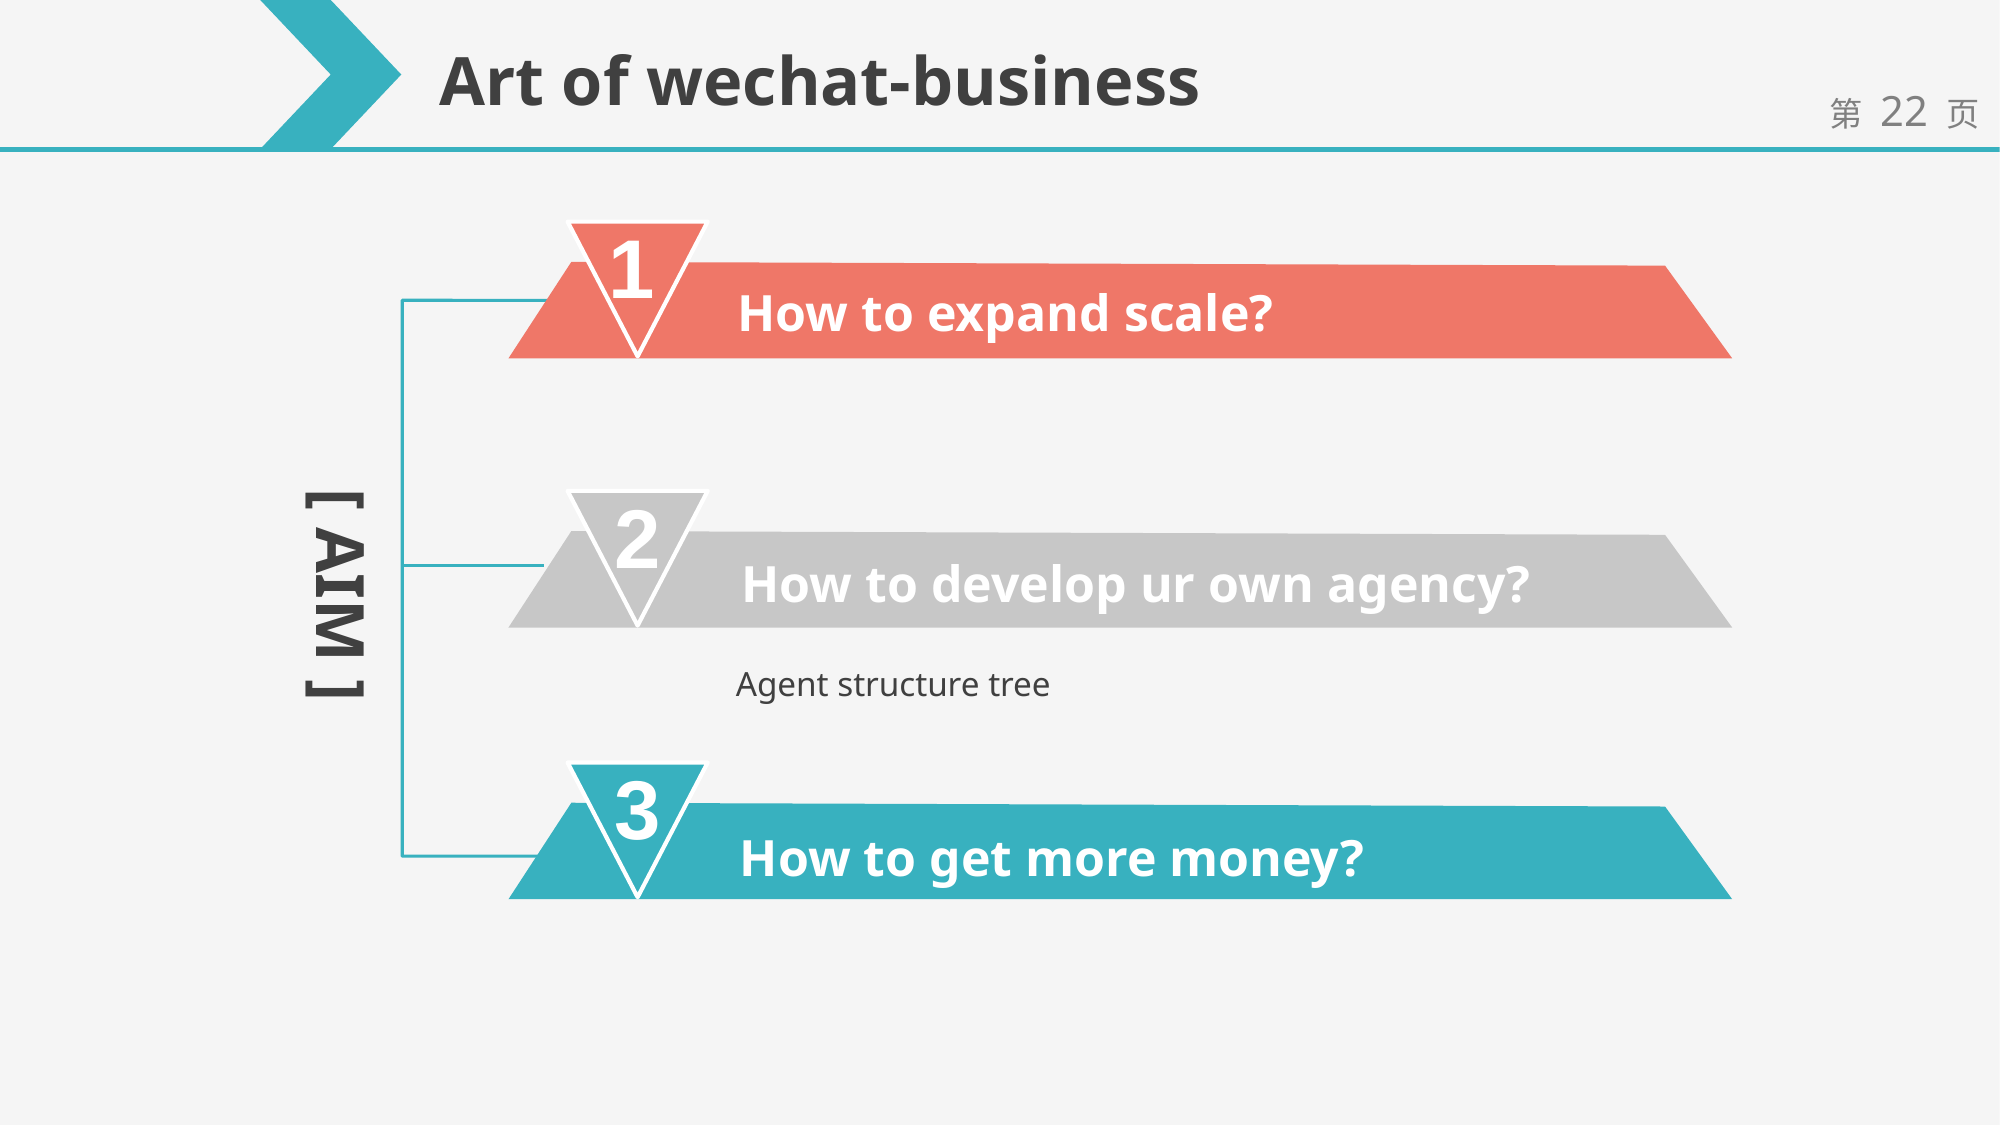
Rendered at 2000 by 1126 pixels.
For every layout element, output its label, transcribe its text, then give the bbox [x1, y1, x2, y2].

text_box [508, 261, 563, 359]
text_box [713, 530, 1733, 628]
text_box [ AIM ] [279, 300, 391, 890]
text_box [567, 748, 708, 898]
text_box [401, 300, 563, 857]
text_box Art of wechat-business [424, 31, 1532, 126]
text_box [713, 802, 1733, 900]
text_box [713, 261, 1733, 359]
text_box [508, 802, 563, 900]
text_box Agent structure tree [721, 643, 1638, 710]
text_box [567, 207, 708, 357]
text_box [567, 477, 708, 626]
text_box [508, 530, 563, 628]
